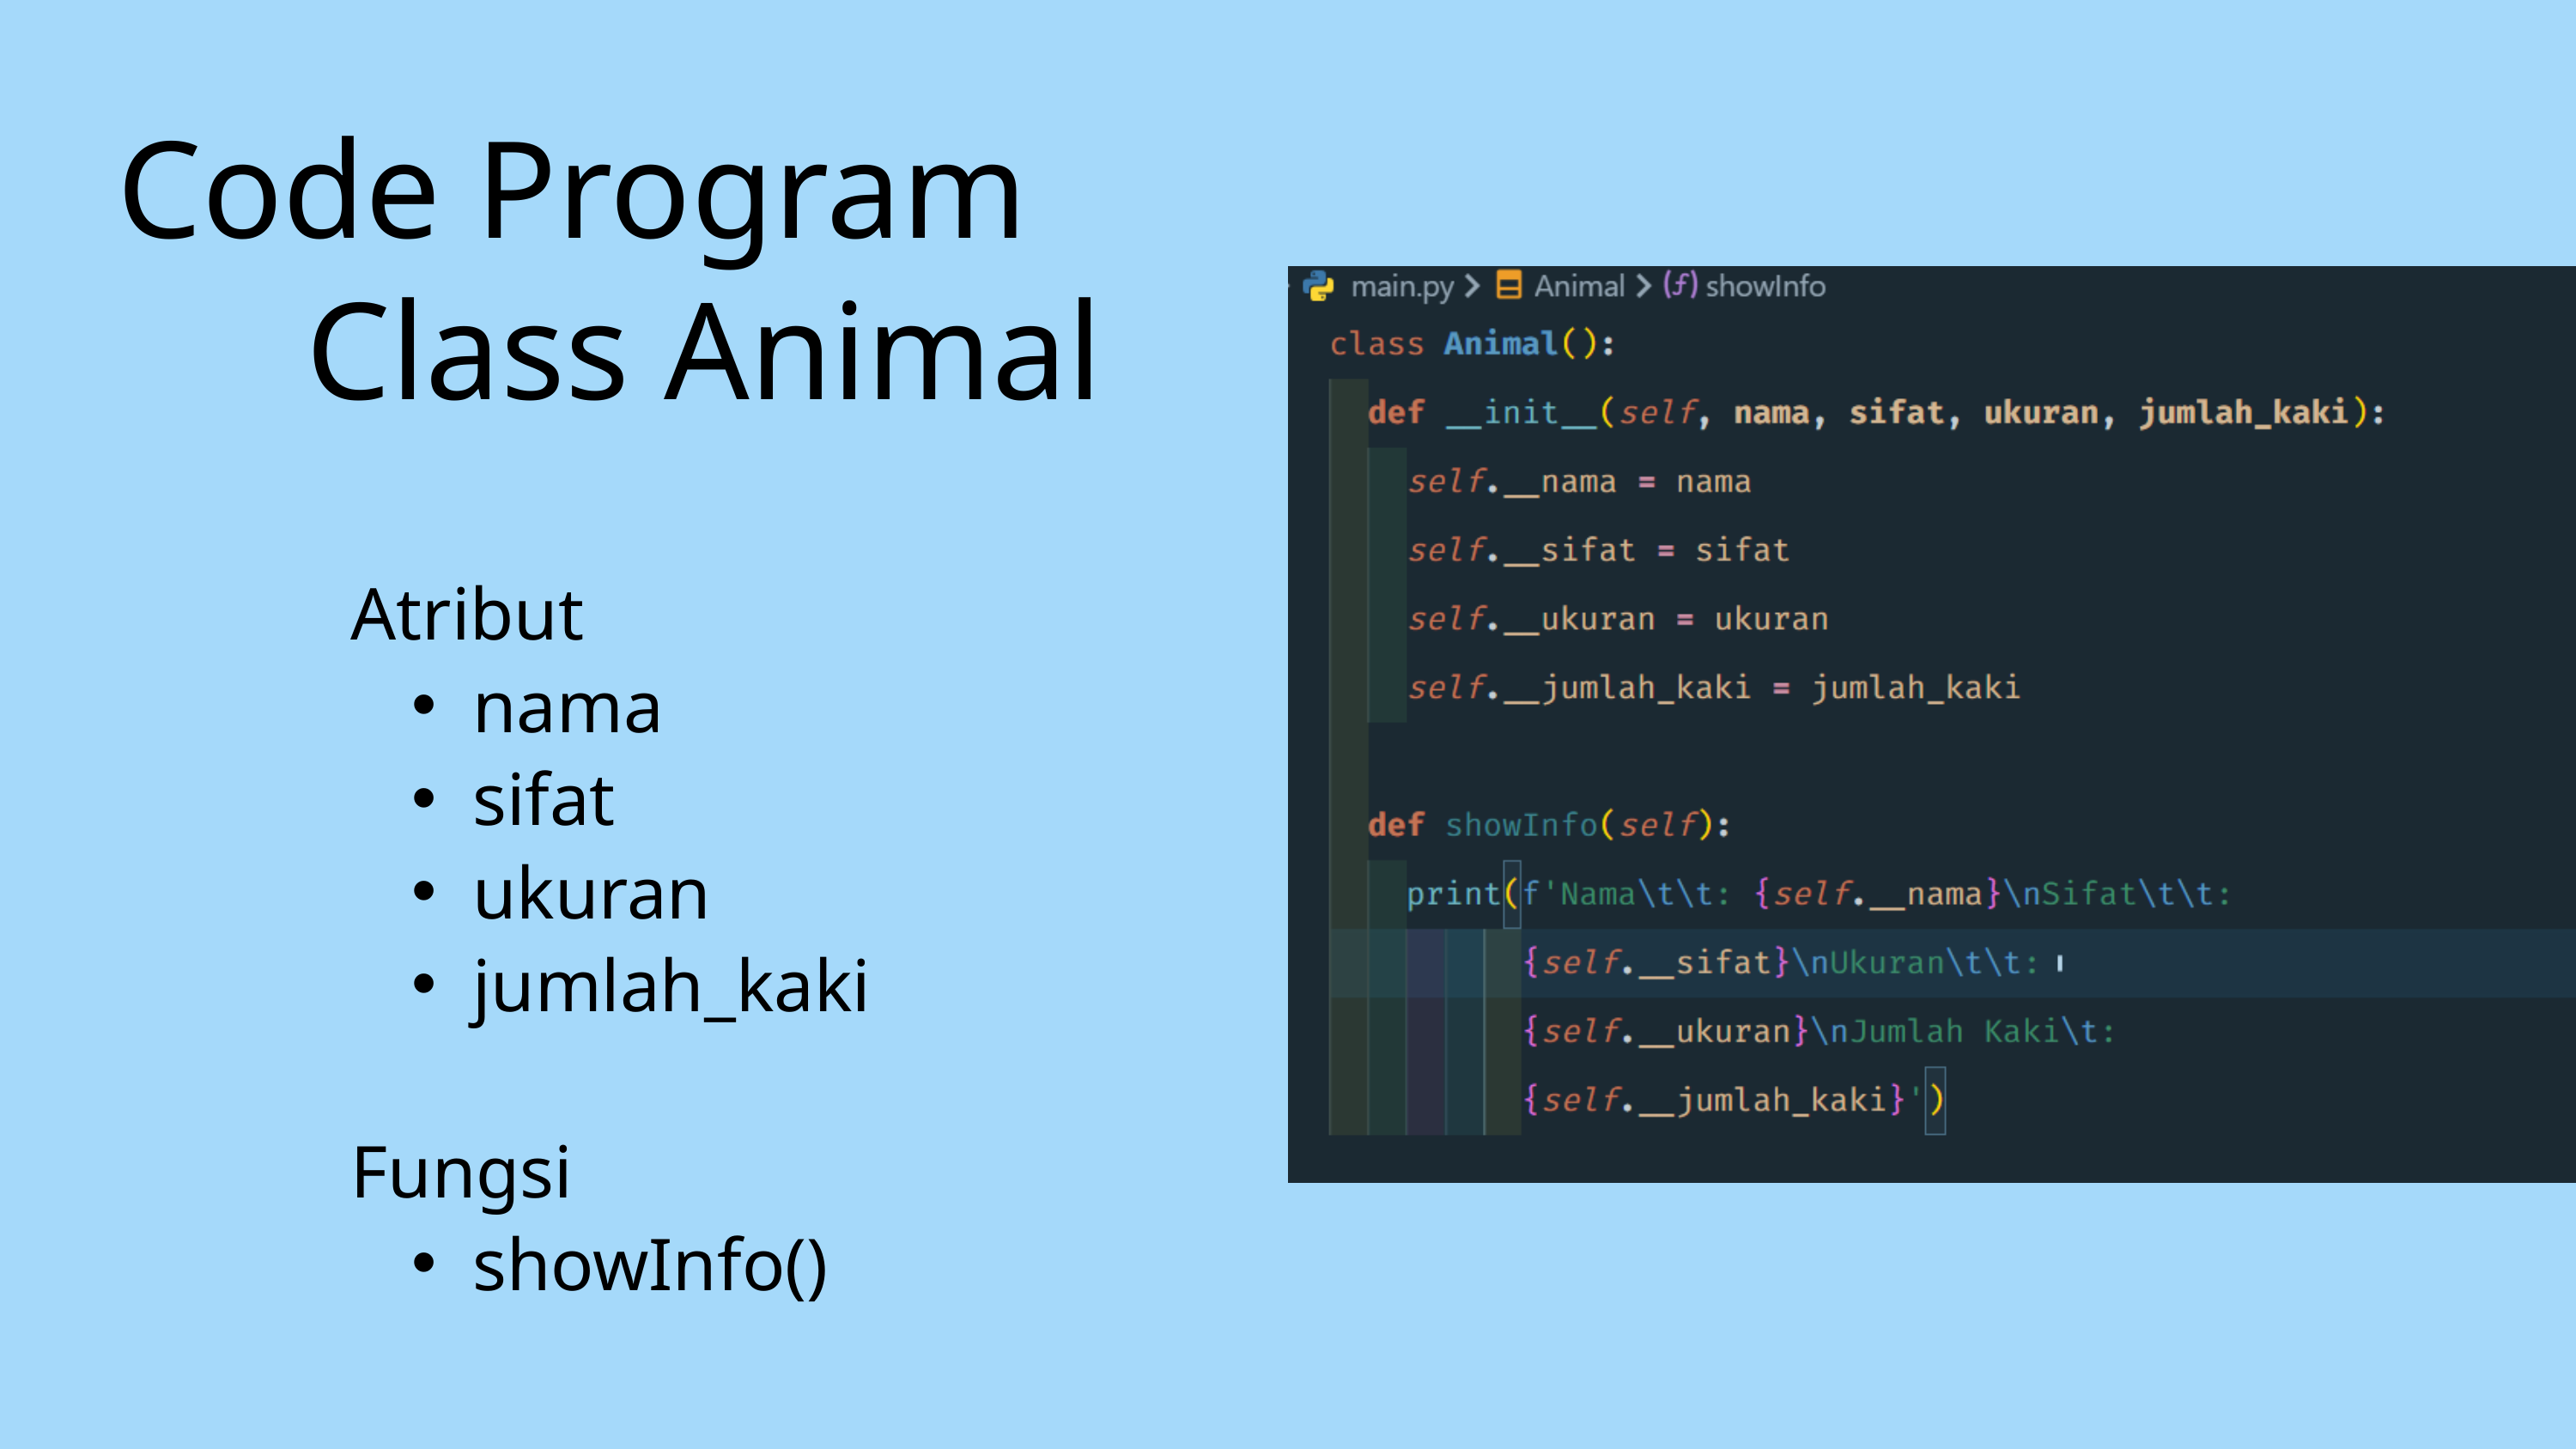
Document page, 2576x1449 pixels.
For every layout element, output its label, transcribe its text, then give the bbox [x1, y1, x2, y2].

text_box Code Program [117, 114, 1220, 265]
text_box [1287, 266, 2576, 1183]
text_box Atribut nama sifat ukuran jumlah_kaki Fungsi showInfo() [350, 561, 1103, 1305]
text_box Class Animal [0, 276, 1103, 427]
